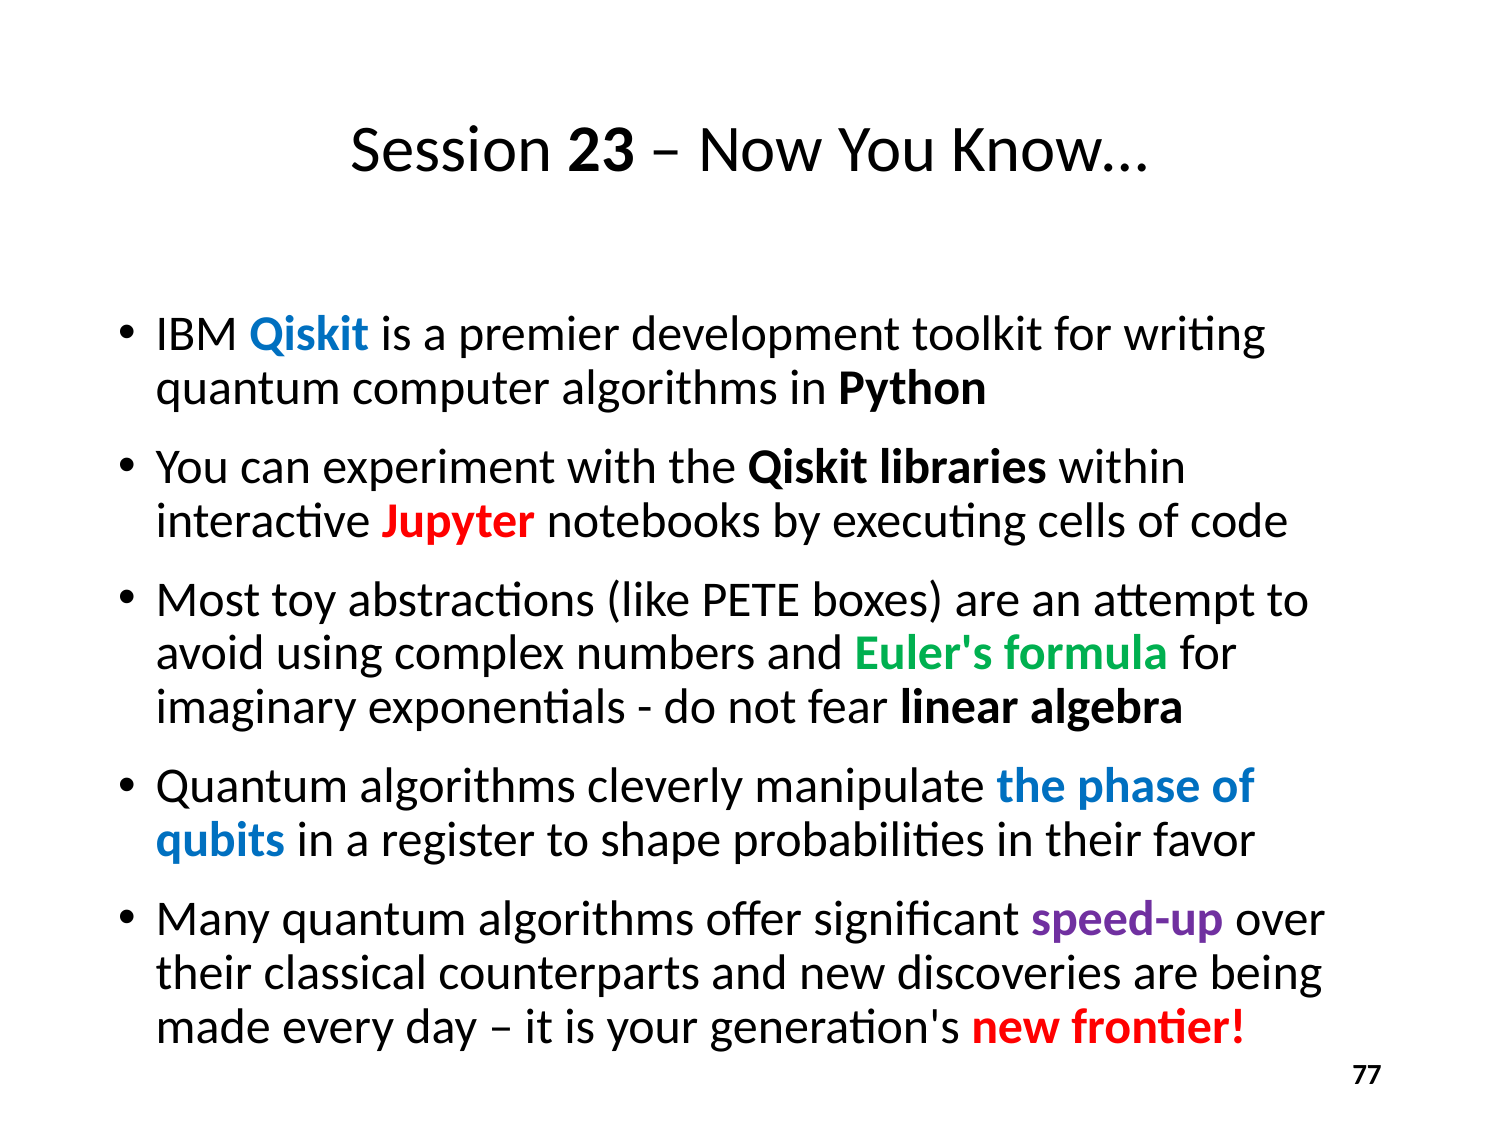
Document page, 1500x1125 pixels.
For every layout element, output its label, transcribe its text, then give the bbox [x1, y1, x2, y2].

slide_number 77 [1059, 1042, 1397, 1103]
title Session 23 – Now You Know… [103, 59, 1397, 241]
list IBM Qiskit is a premier development toolkit for writing quantum computer algorithms in Python You can experiment with the Qiskit libraries within interactive Jupyter notebooks by executing cells of code Most toy abstractions (like PETE boxes) are an attempt to avoid using complex numbers and Euler's formula for imaginary exponentials - do not fear linear algebra Quantum algorithms cleverly manipulate the phase of qubits in a register to shape probabilities in their favor Many quantum algorithms offer significant speed-up over their classical counterparts and new discoveries are being made every day – it is your generation's new frontier! [103, 299, 1397, 1054]
